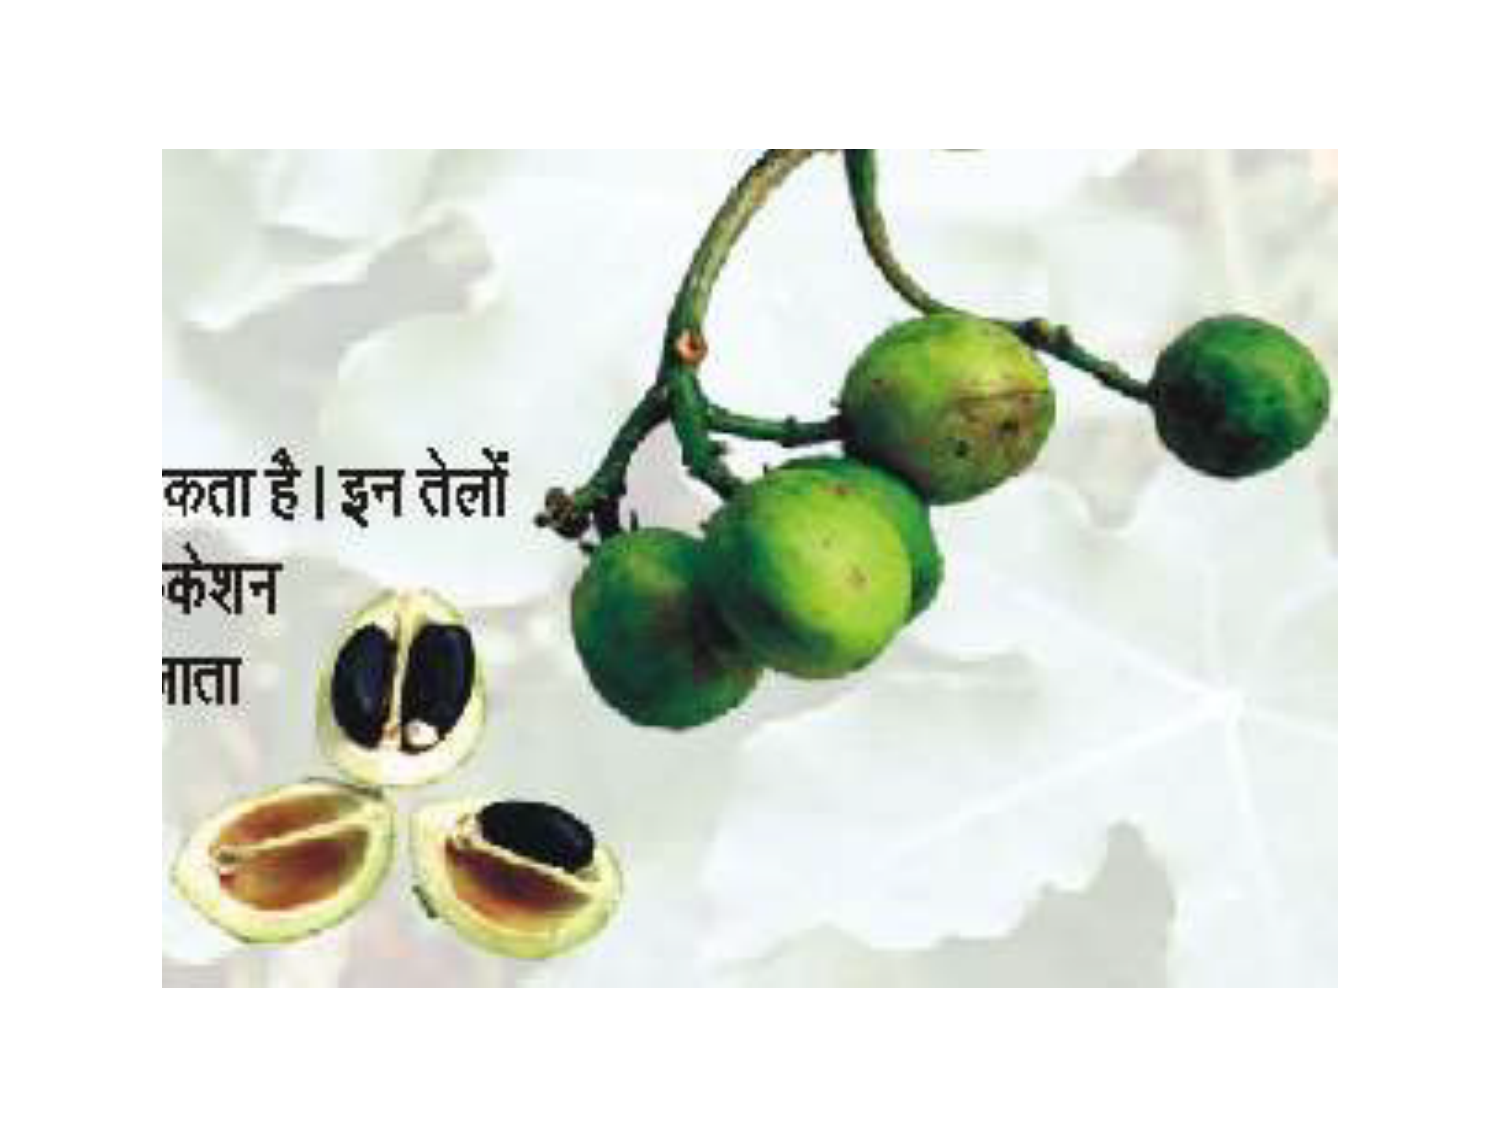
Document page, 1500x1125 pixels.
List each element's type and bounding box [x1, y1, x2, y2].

picture [162, 149, 1338, 988]
